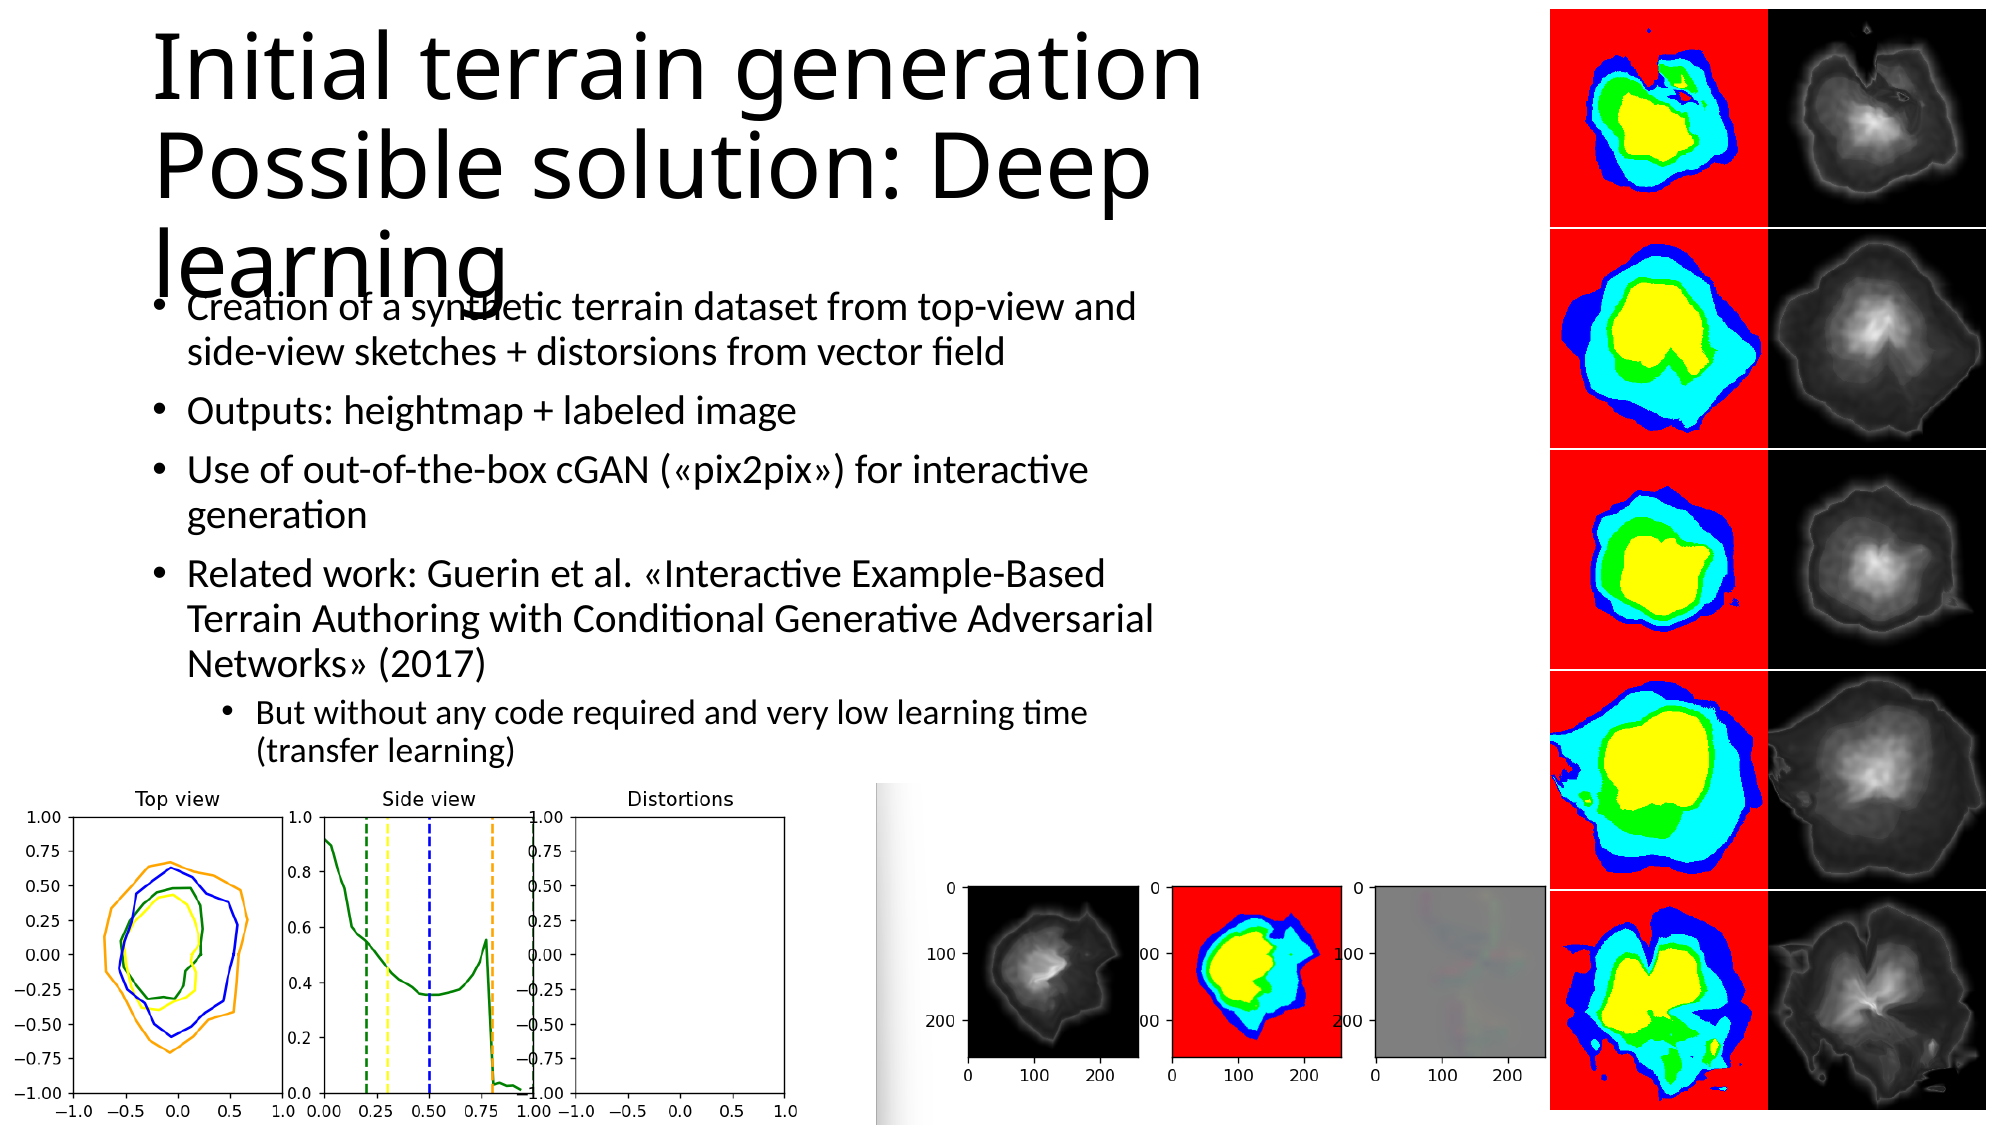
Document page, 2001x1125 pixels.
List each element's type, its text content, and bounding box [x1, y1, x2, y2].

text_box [1550, 9, 1986, 1110]
title Initial terrain generation Possible solution: Deep learning [137, 59, 1526, 278]
picture [0, 783, 1558, 1125]
list Creation of a synthetic terrain dataset from top-view and side-view sketches + distorsions from vector field Outputs: heightmap + labeled image Use of out-of-the-box cGAN («pix2pix») for interactive generation Related work: Guerin et al. «Interactive Example-Based Terrain Authoring with Conditional Generative Adversarial Networks» (2017) But without any code required and very low learning time (transfer learning) [137, 277, 1219, 783]
